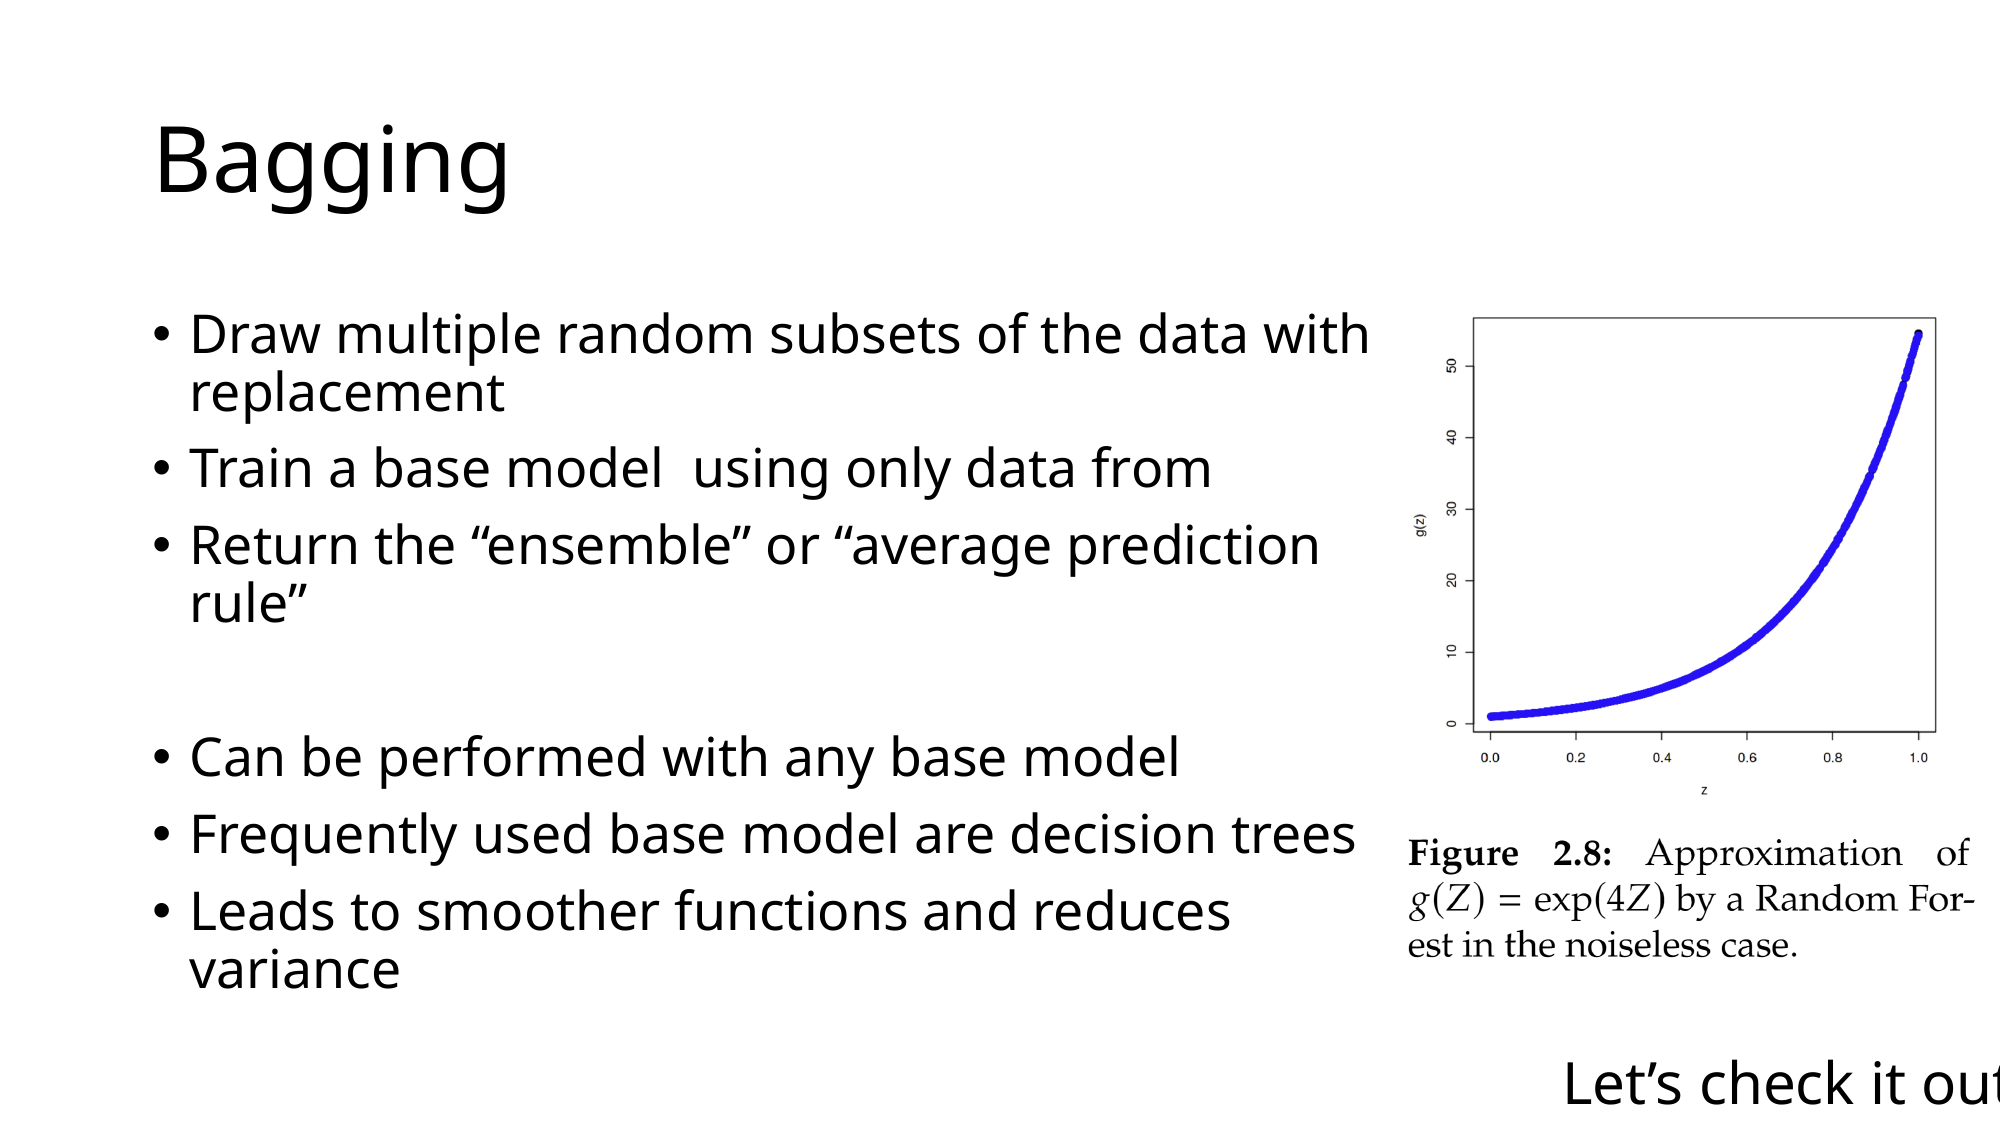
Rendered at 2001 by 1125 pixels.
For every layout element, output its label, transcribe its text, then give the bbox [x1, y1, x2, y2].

text_box Let’s check it out! [1547, 1039, 2000, 1124]
picture [1393, 299, 1990, 983]
title Bagging [137, 53, 1863, 272]
